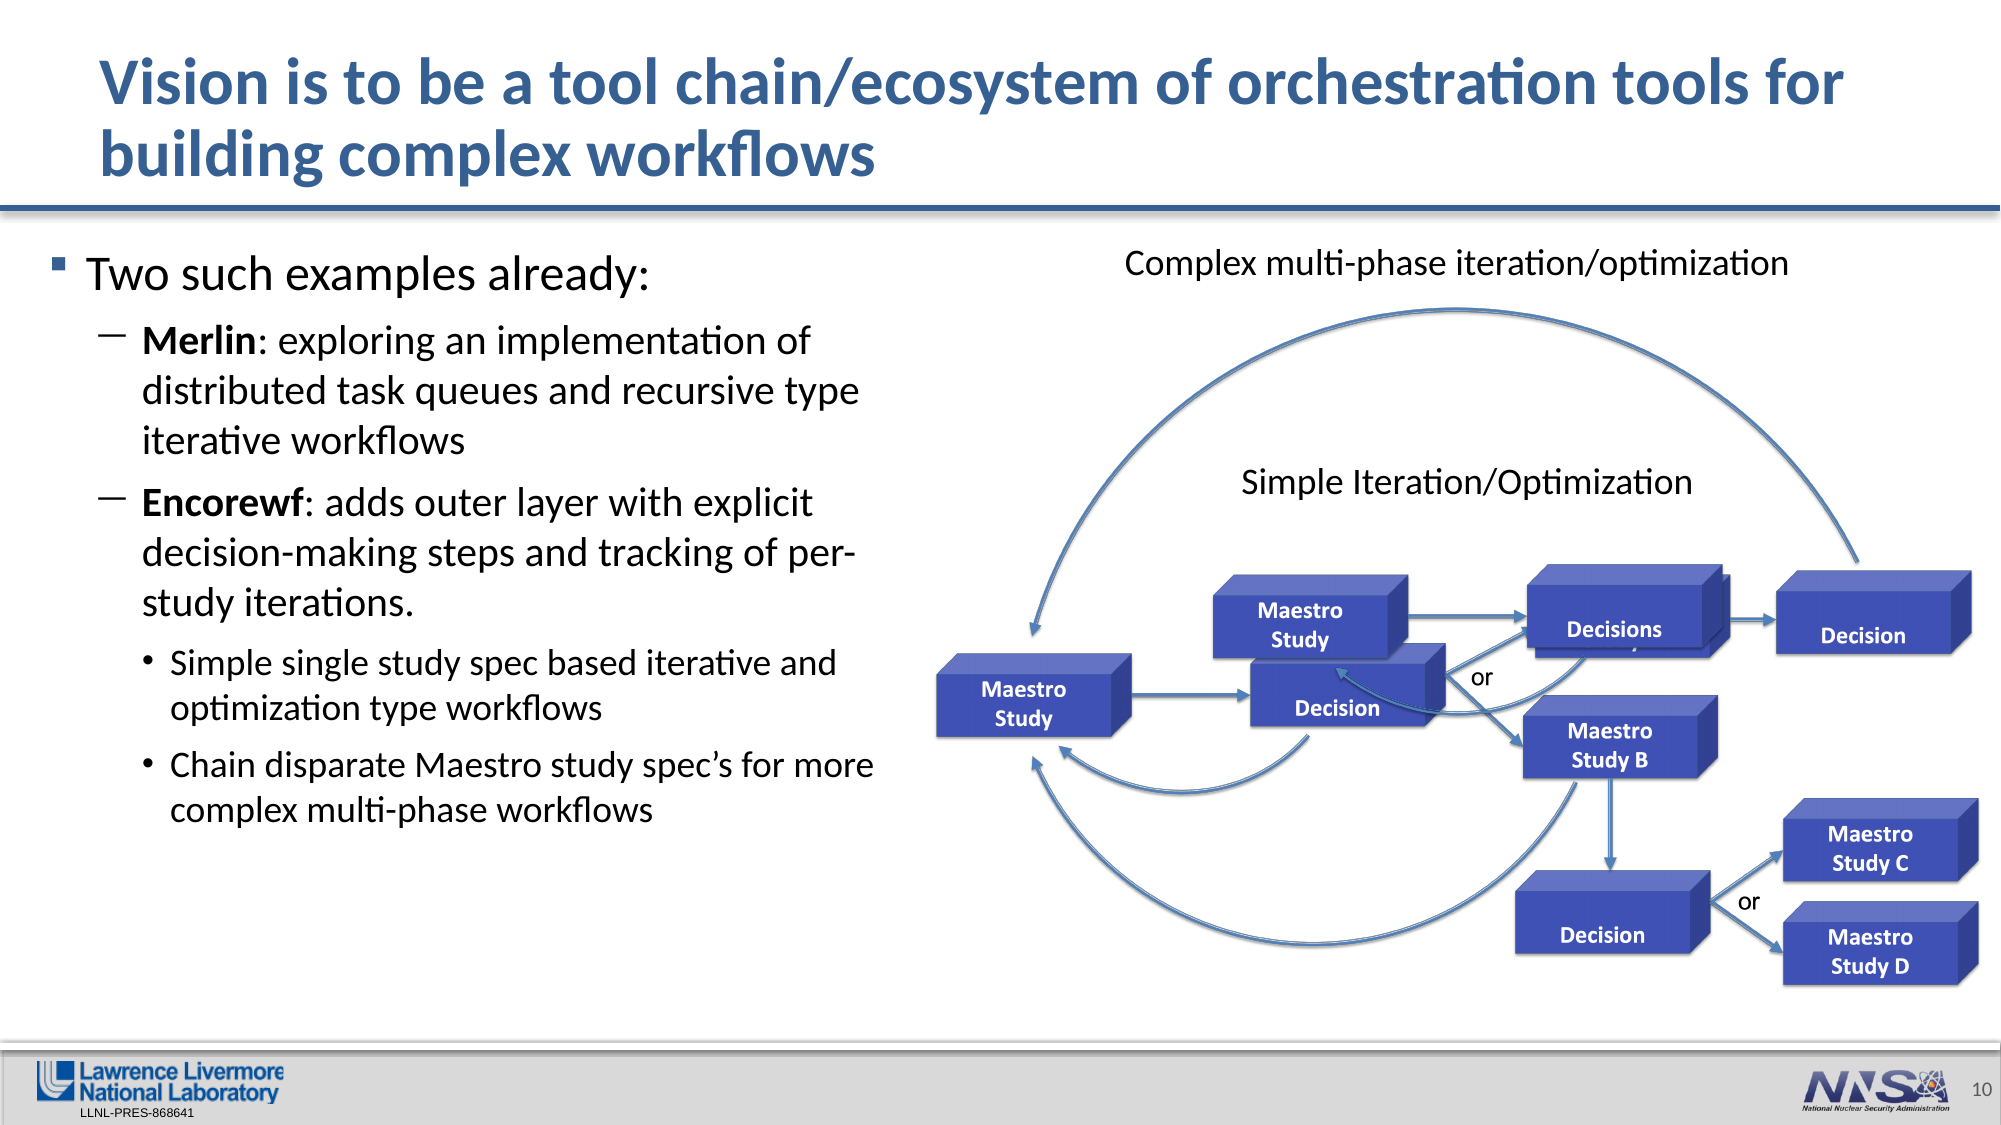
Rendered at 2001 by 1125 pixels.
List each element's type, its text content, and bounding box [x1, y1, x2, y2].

picture [1795, 1057, 1956, 1119]
list Two such examples already: Merlin: exploring an implementation of distributed task queues and recursive type iterative workflows Encorewf: adds outer layer with explicit decision-making steps and tracking of per-study iterations. Simple single study spec based iterative and optimization type workflows Chain disparate Maestro study spec’s for more complex multi-phase workflows [38, 239, 907, 1041]
title Vision is to be a tool chain/ecosystem of orchestration tools for building complex workflows [99, 36, 1900, 202]
text_box Complex multi-phase iteration/optimization [1110, 230, 1806, 291]
picture [932, 306, 1983, 1001]
